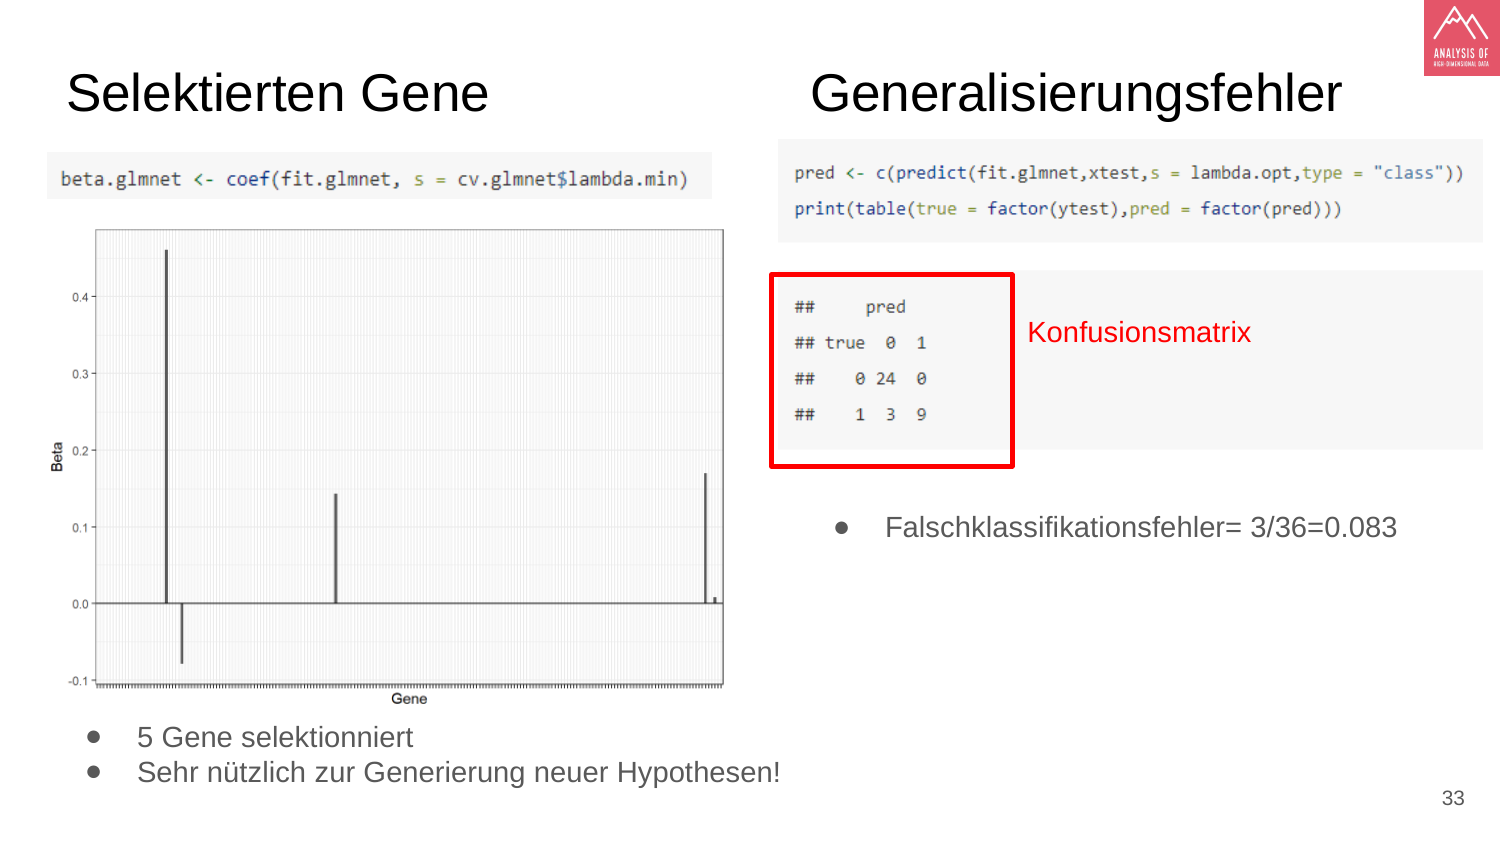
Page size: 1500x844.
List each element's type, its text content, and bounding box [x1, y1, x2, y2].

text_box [40, 152, 830, 805]
picture [1424, 0, 1500, 76]
title Generalisierungsfehler [794, 43, 1431, 138]
title Selektierten Gene [51, 43, 568, 138]
slide_number ‹#› [1389, 764, 1480, 830]
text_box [770, 139, 1483, 560]
